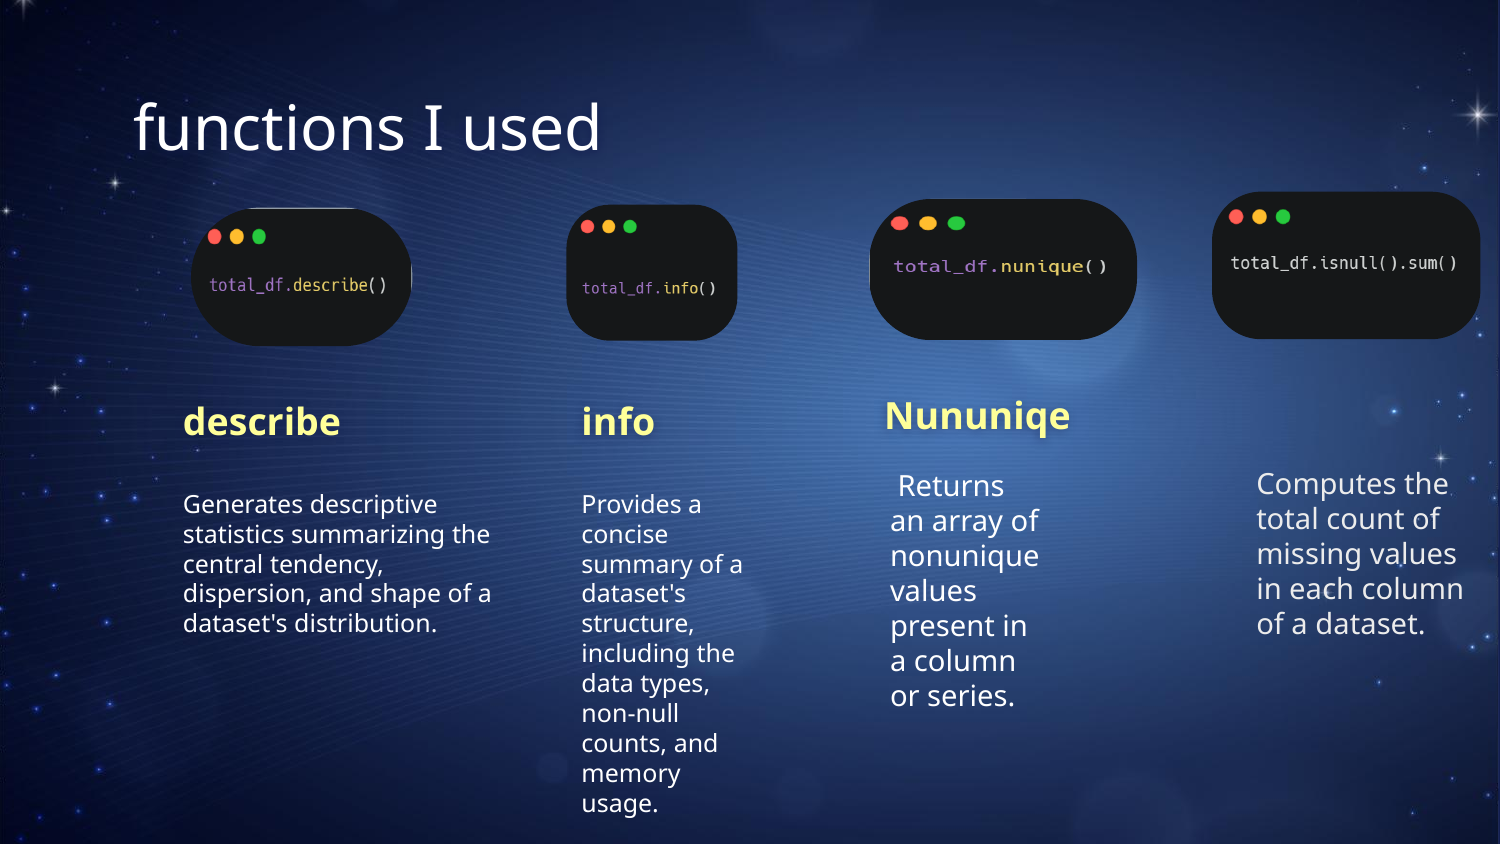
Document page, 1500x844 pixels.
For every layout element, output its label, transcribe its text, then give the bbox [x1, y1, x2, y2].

subtitle describe [167, 389, 528, 458]
subtitle info [566, 389, 863, 458]
subtitle Nununiqe [869, 384, 1230, 453]
subtitle Provides a concise summary of a dataset's structure, including the data types, non-null counts, and memory usage. [566, 473, 774, 747]
text_box Computes the total count of missing values in each column of a dataset. [1241, 457, 1486, 648]
picture [0, 0, 1499, 844]
subtitle Returns an array of nonunique values present in a column or series. [875, 463, 1055, 695]
title functions I used [118, 72, 1382, 167]
subtitle Generates descriptive statistics summarizing the central tendency, dispersion, and shape of a dataset's distribution. [167, 473, 528, 715]
